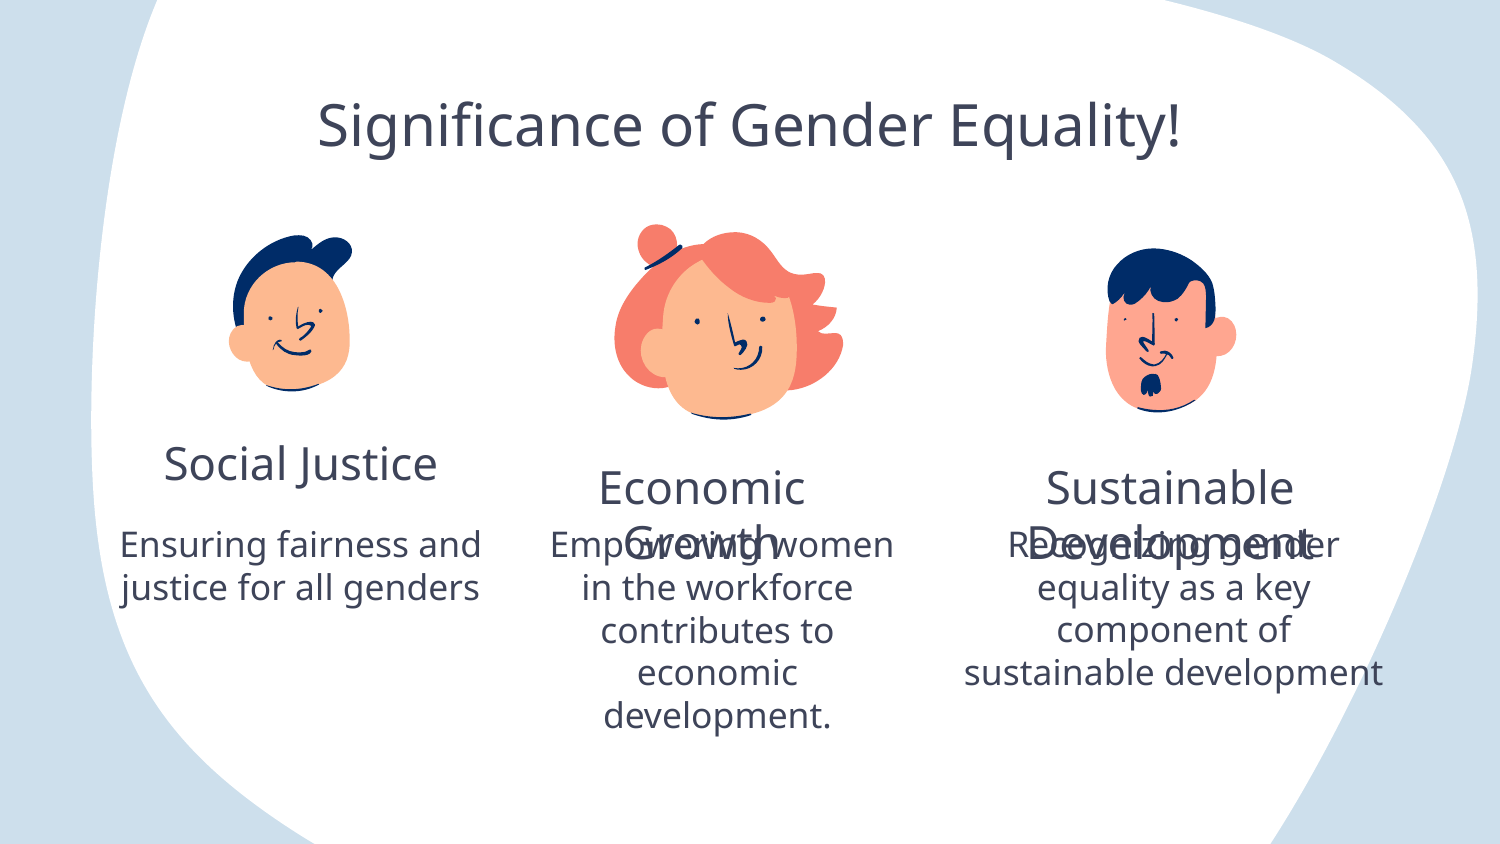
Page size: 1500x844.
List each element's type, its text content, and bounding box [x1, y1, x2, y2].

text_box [612, 224, 844, 420]
title Significance of Gender Equality! [117, 72, 1383, 157]
subtitle Ensuring fairness and justice for all genders [85, 507, 514, 664]
title Sustainable Development [898, 443, 1443, 542]
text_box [226, 234, 353, 392]
subtitle Empowering women in the workforce contributes to economic development. [514, 507, 922, 664]
title Social Justice [146, 419, 456, 489]
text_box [1100, 249, 1240, 414]
title Economic Growth [505, 443, 898, 507]
subtitle Recognizing gender equality as a key component of sustainable development [942, 507, 1405, 664]
